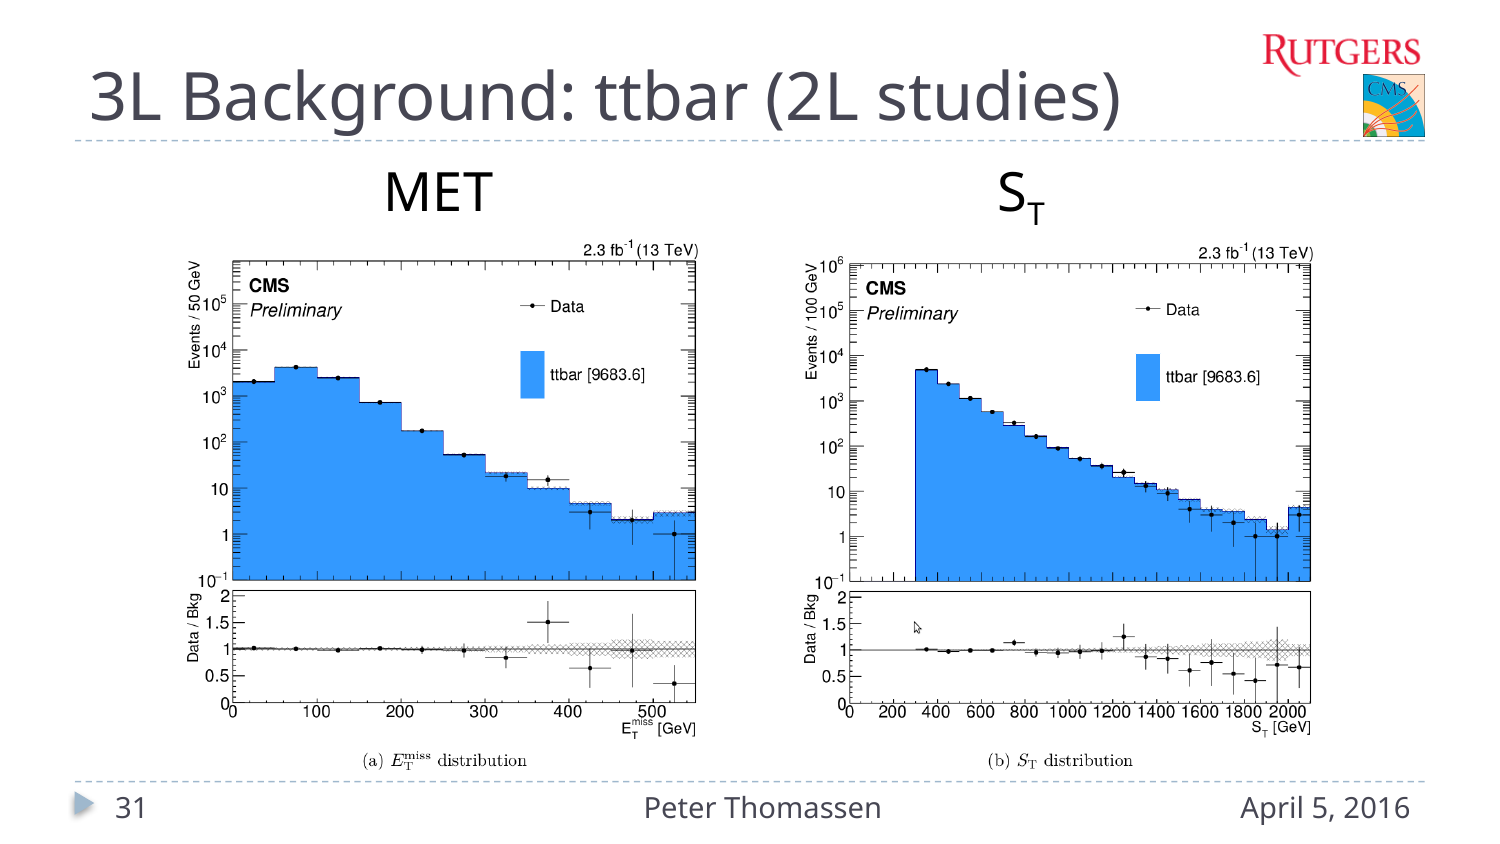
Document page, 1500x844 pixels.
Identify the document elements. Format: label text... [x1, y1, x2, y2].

picture [187, 239, 698, 770]
title 3L Background: ttbar (2L studies) [75, 18, 1425, 141]
slide_number 31 [100, 782, 426, 827]
footer Peter Thomassen [475, 782, 1051, 827]
list MET ST [75, 150, 1425, 758]
picture [804, 242, 1313, 770]
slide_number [1051, 782, 1426, 827]
